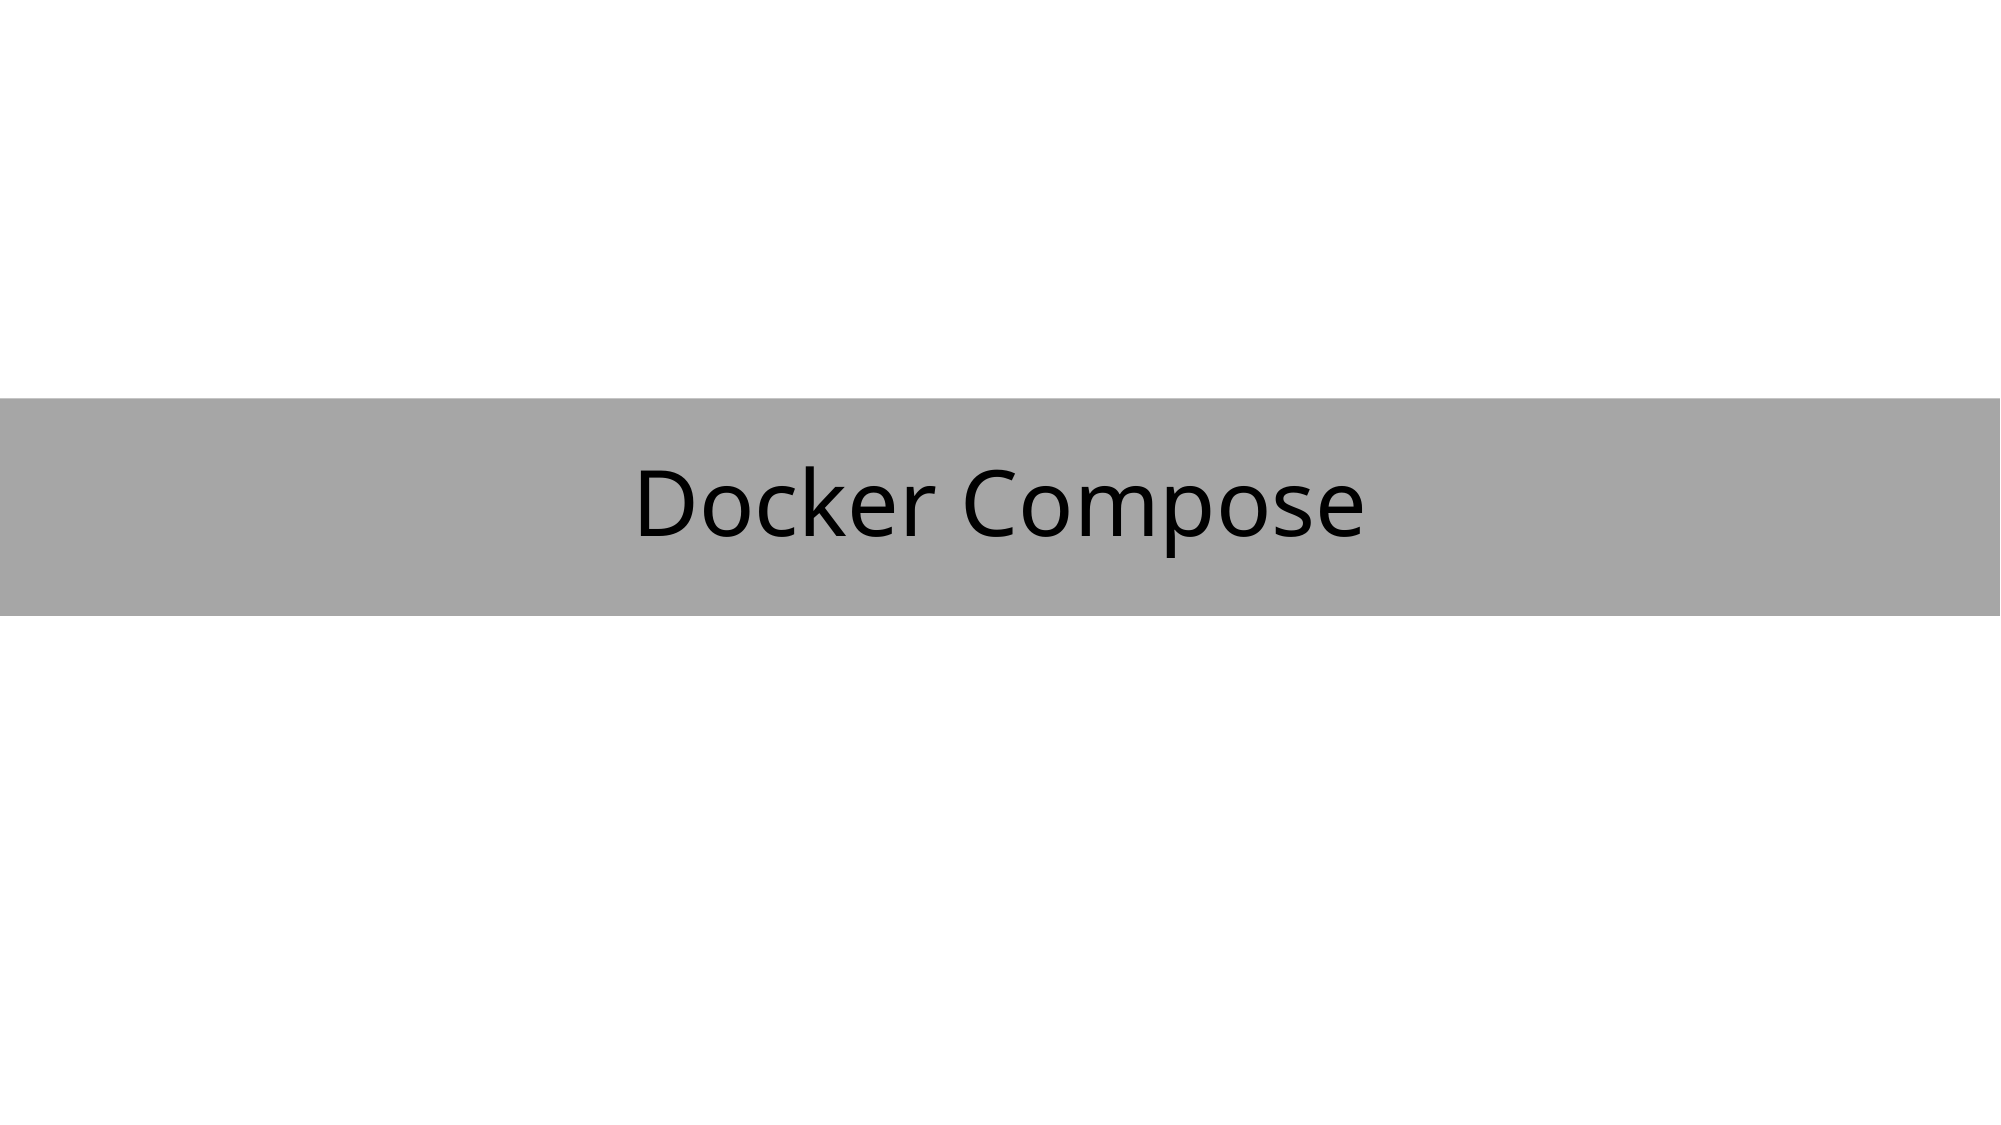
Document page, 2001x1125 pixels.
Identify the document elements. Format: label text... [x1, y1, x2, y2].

title Docker Compose [0, 398, 2000, 616]
